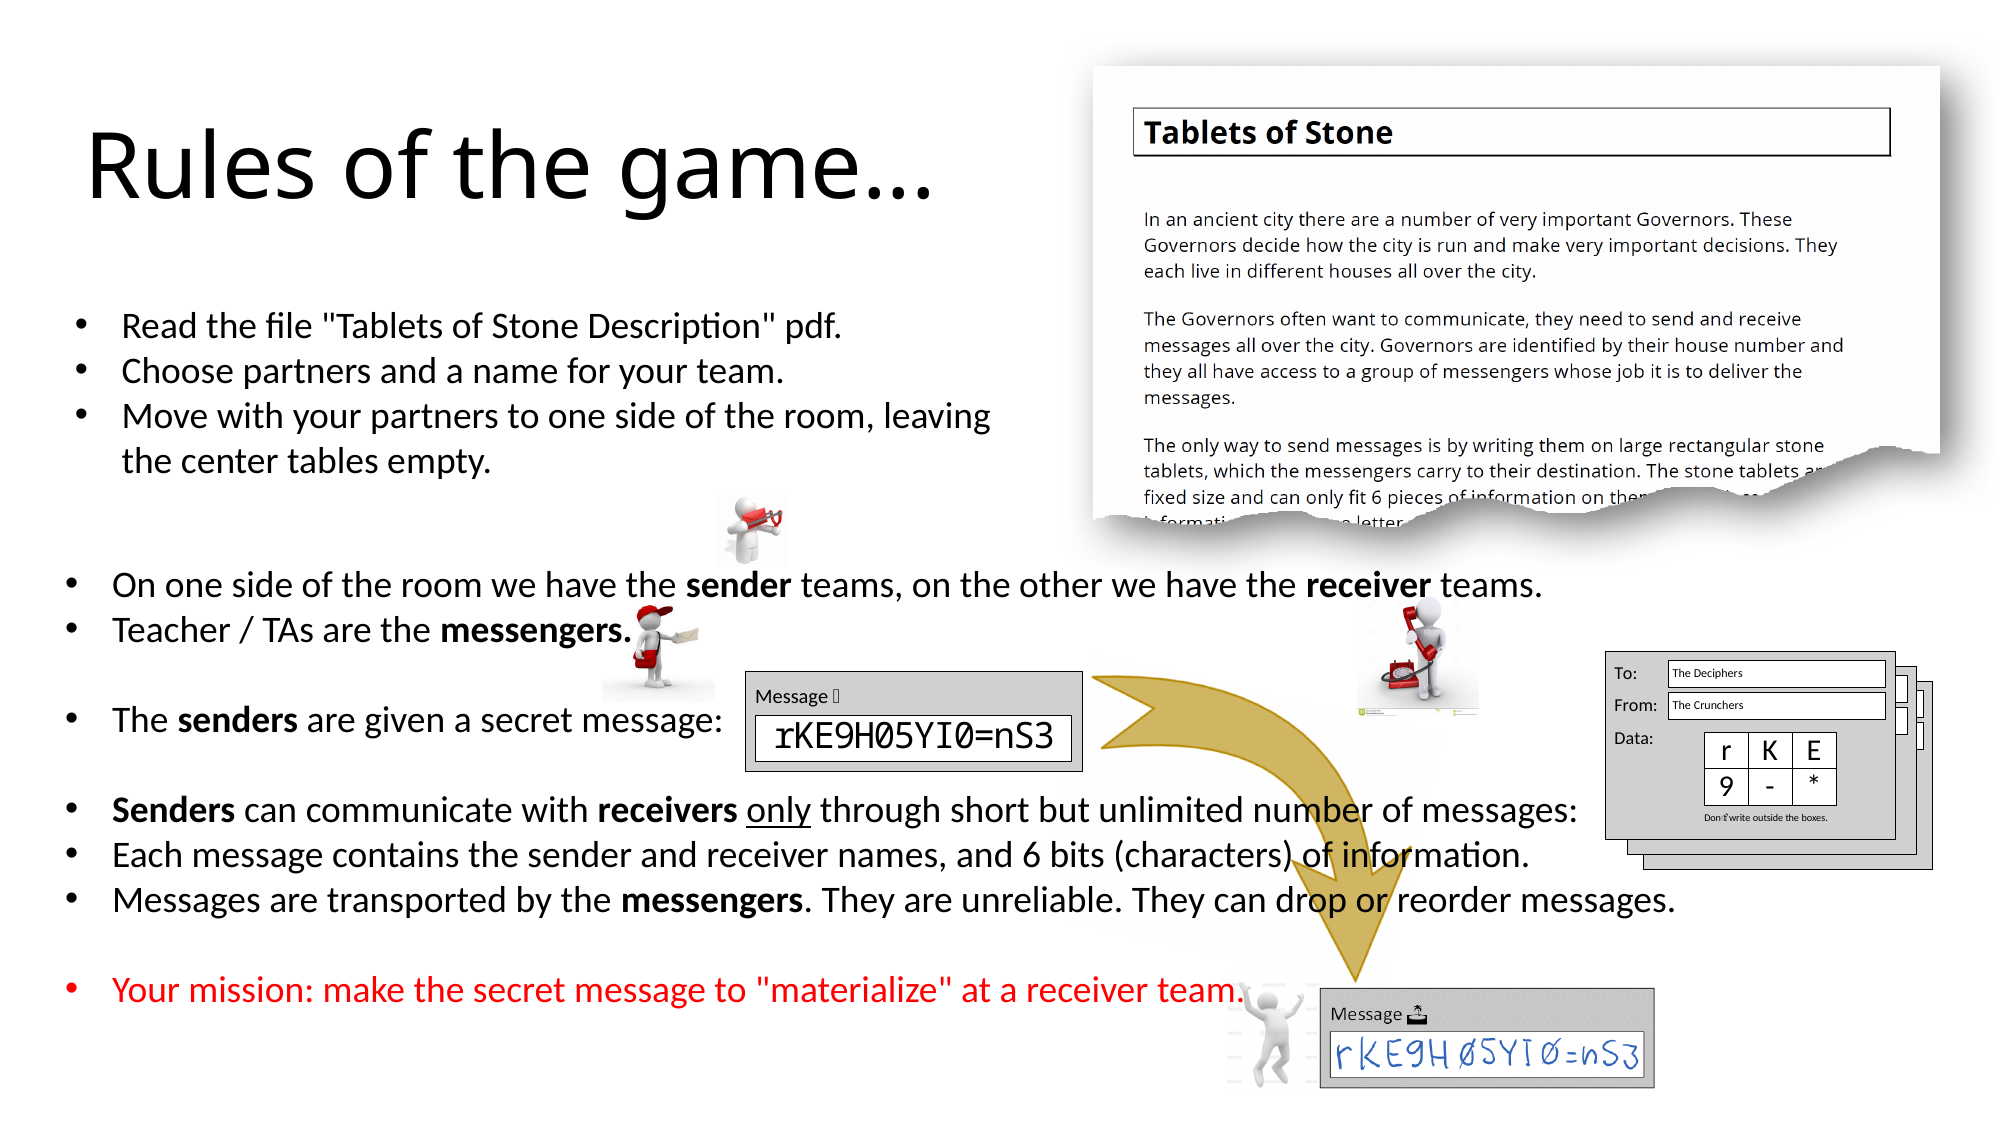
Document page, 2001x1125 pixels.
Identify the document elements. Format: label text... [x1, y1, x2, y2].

text_box Read the file "Tablets of Stone Description" pdf. Choose partners and a name for your team. Move with your partners to one side of the room, leaving the center tables empty. [60, 294, 1029, 489]
picture [716, 495, 789, 567]
picture [1603, 649, 1934, 871]
picture [602, 591, 715, 702]
picture [1093, 66, 1940, 527]
picture [743, 669, 1084, 777]
title Rules of the game... [70, 59, 1097, 278]
picture [1104, 587, 1658, 1095]
text_box On one side of the room we have the sender teams, on the other we have the receiver teams. Teacher / TAs are the messengers. The senders are given a secret message: Senders can communicate with receivers only through short but unlimited number of messages: Each message contains the sender and receiver names, and 6 bits (characters) of information. Messages are transported by the messengers. They are unreliable. They can drop or reorder messages. Your mission: make the secret message to "materialize" at a receiver team. [50, 553, 1950, 1018]
